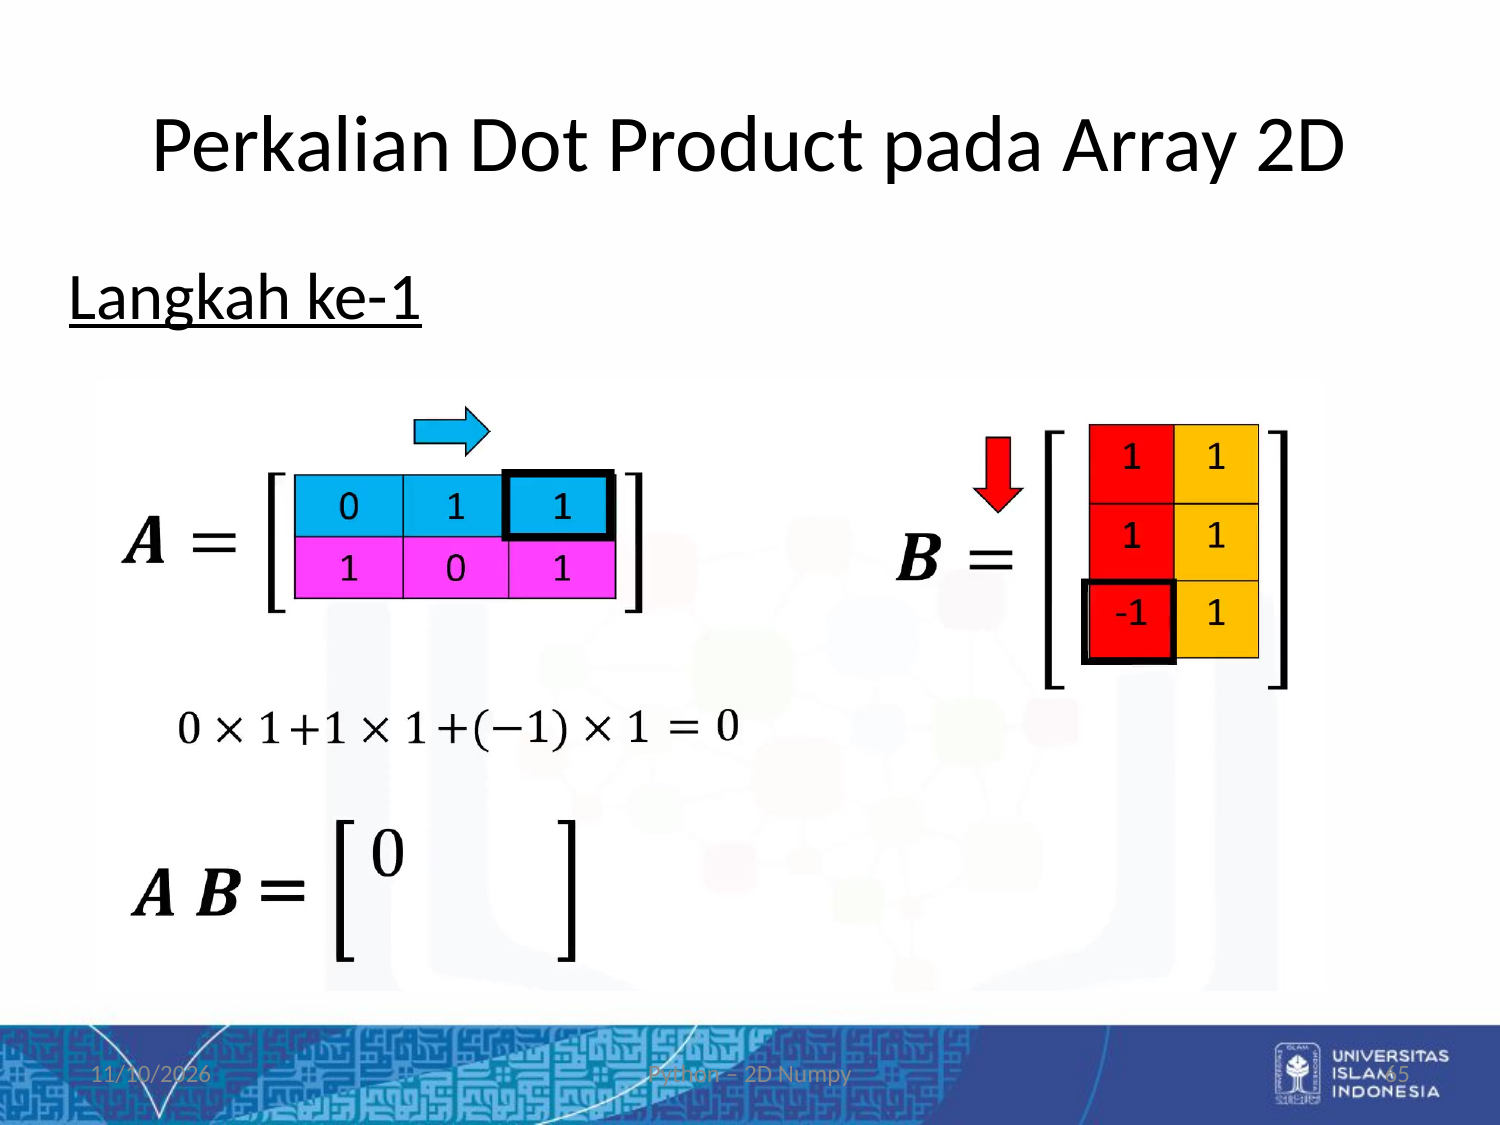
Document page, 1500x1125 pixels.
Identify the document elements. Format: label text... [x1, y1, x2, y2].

list Langkah ke-1 [53, 235, 1500, 350]
title Perkalian Dot Product pada Array 2D [75, 45, 1425, 233]
picture [0, 0, 1500, 1125]
slide_number 65 [1074, 1042, 1425, 1103]
footer Python – 2D Numpy [512, 1042, 988, 1103]
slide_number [75, 1042, 425, 1103]
